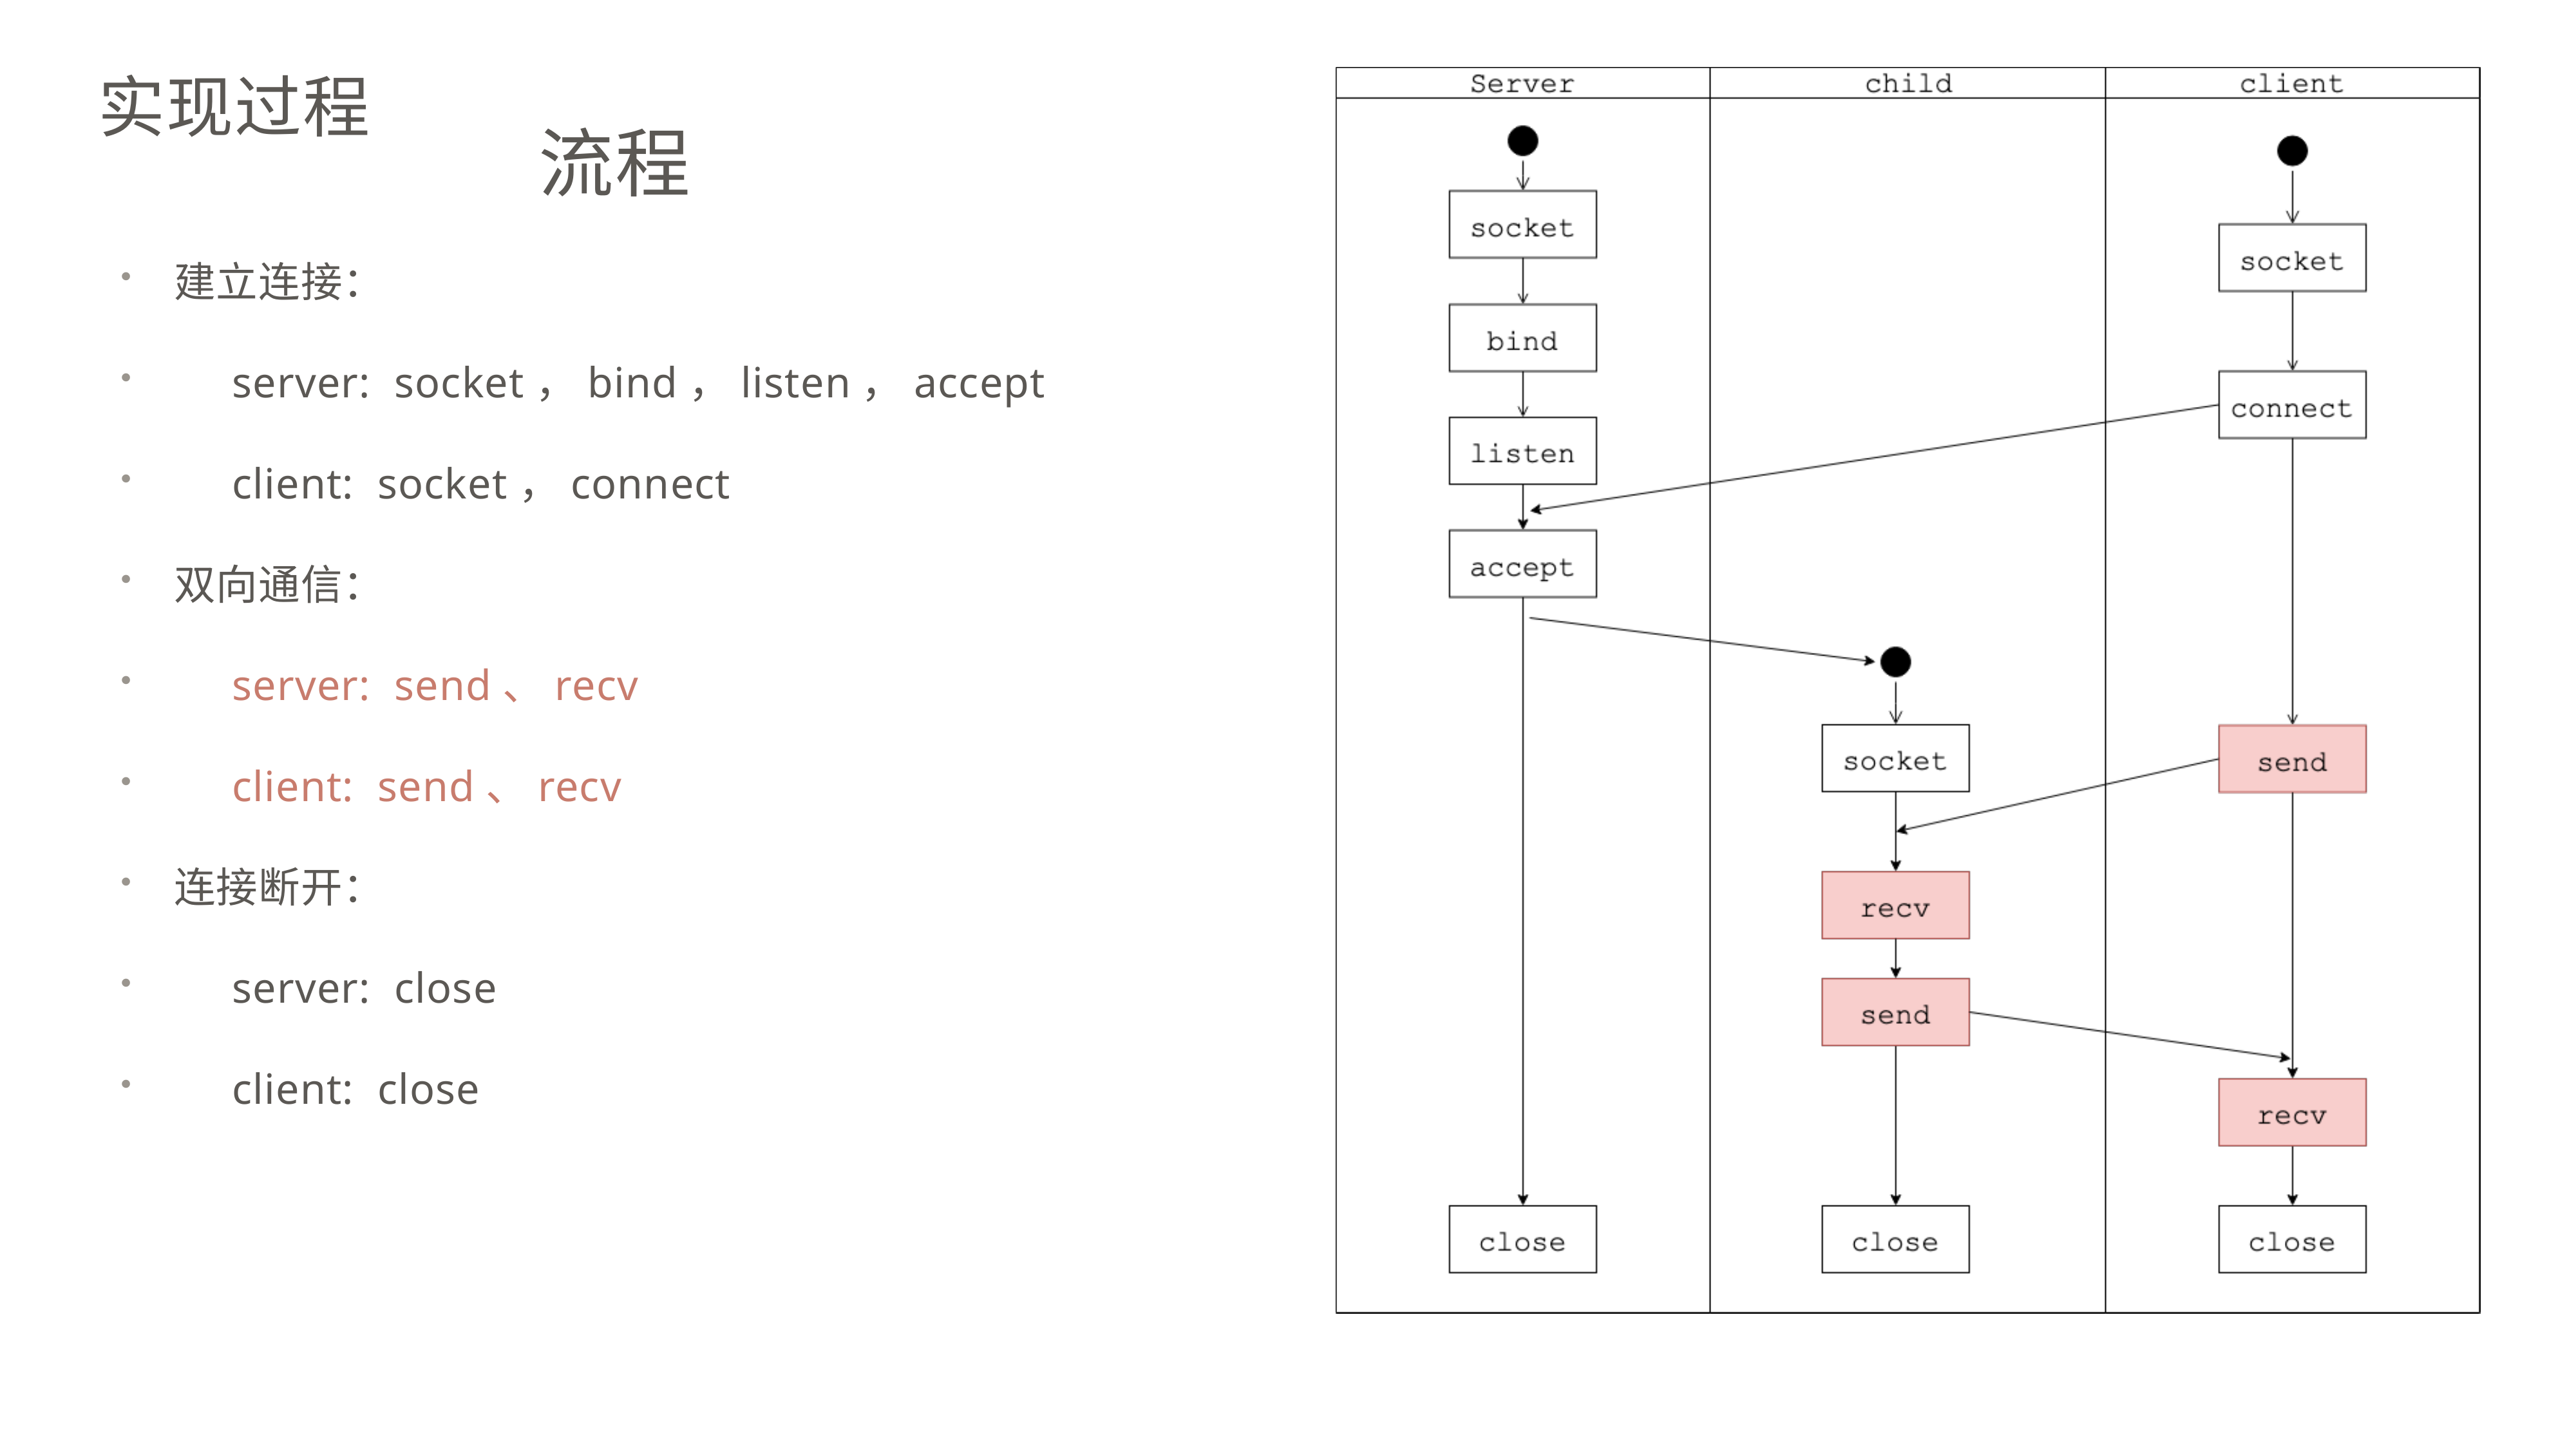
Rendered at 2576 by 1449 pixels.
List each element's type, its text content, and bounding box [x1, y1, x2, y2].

text_box 流程 [533, 111, 696, 211]
text_box 实现过程 [93, 59, 375, 150]
picture [1335, 67, 2481, 1314]
text_box 建立连接： server: socket，bind，listen，accept client: socket，connect 双向通信： server: send、recv client: send、recv 连接断开： server: close client: close [116, 251, 1293, 1117]
